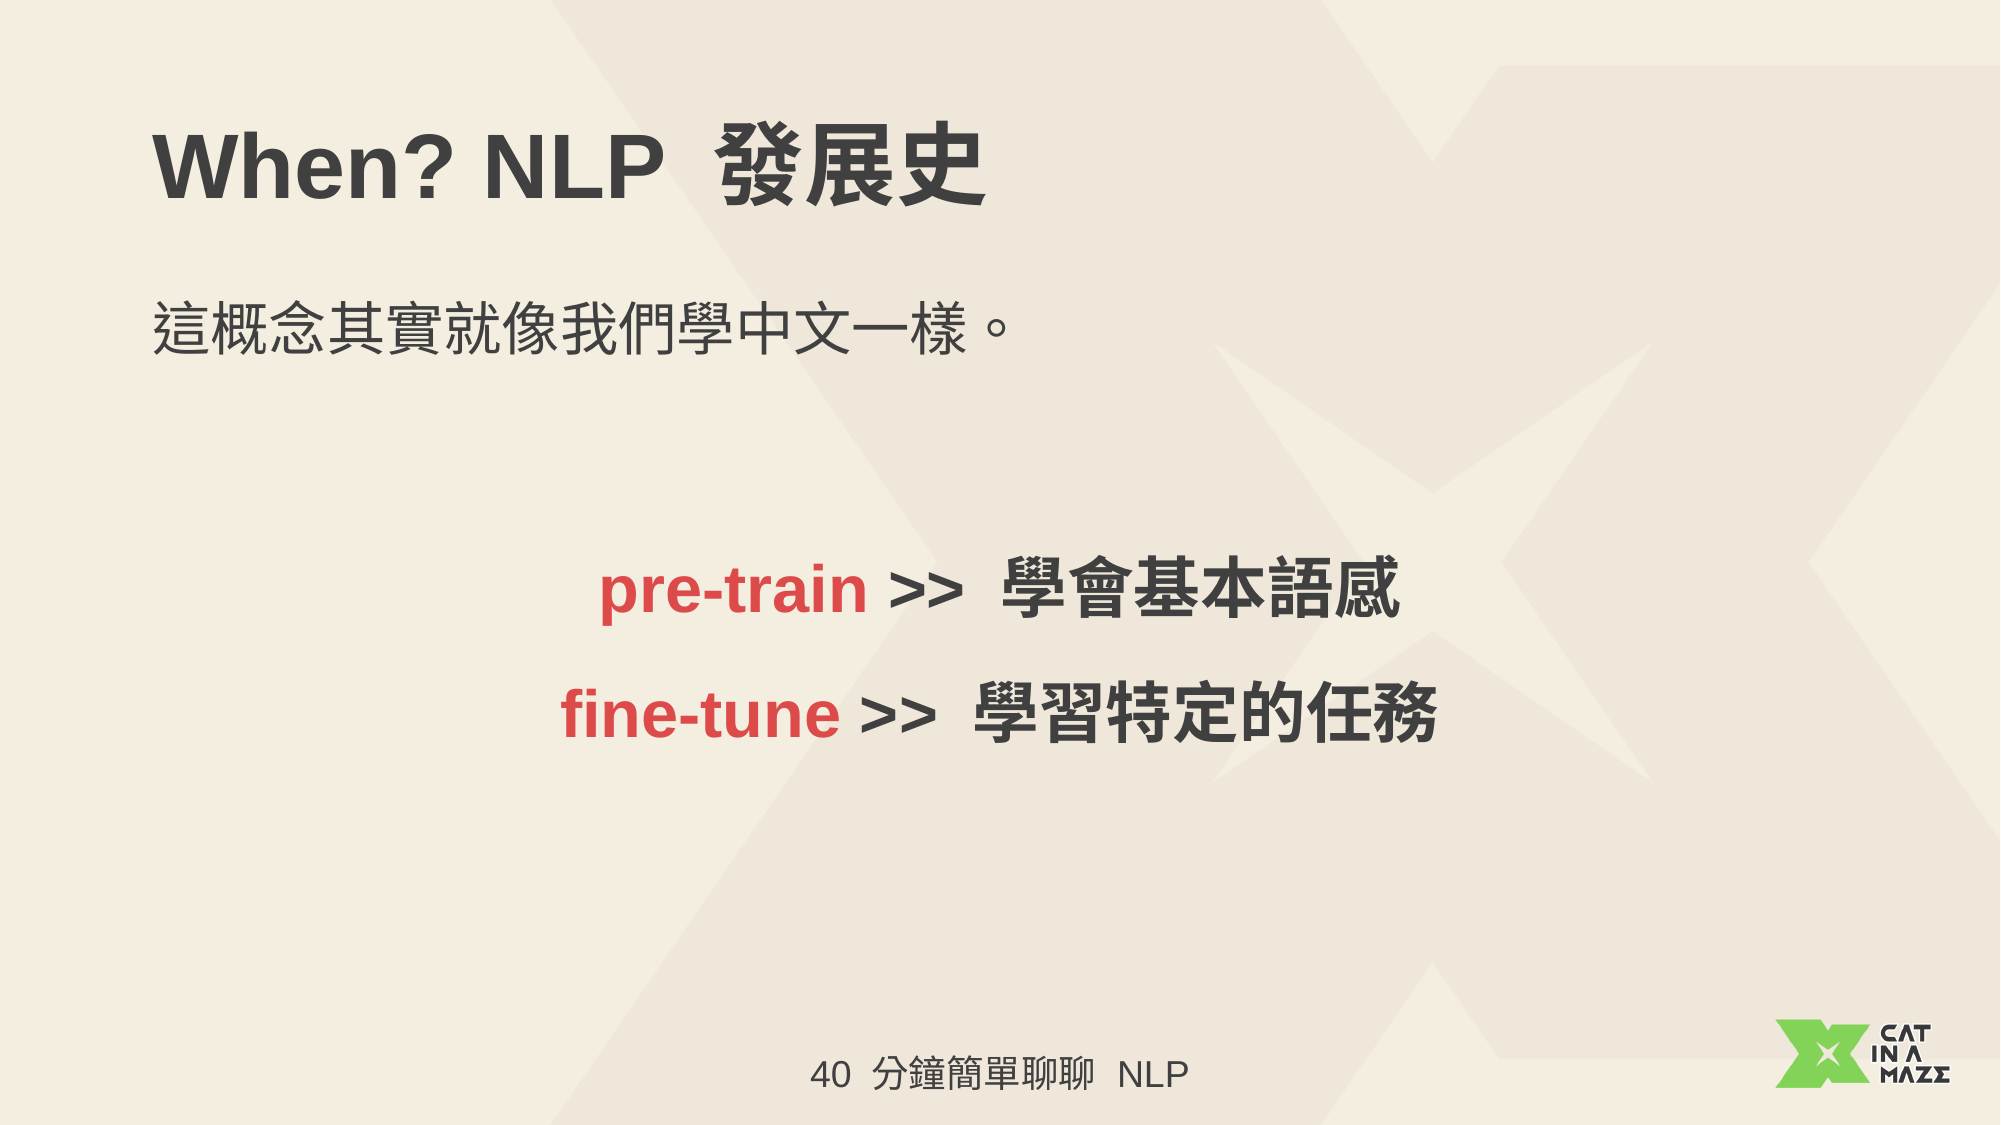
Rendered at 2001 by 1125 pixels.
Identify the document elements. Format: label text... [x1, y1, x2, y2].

text_box fine-tune >> 學習特定的任務 [545, 663, 1455, 759]
picture [0, 0, 2001, 1125]
title When? NLP 發展史 [137, 59, 1863, 278]
text_box pre-train >> 學會基本語感 [584, 538, 1416, 634]
footer 40 分鐘簡單聊聊 NLP [662, 1042, 1338, 1103]
list 這概念其實就像我們學中文一樣。 [137, 293, 1863, 389]
